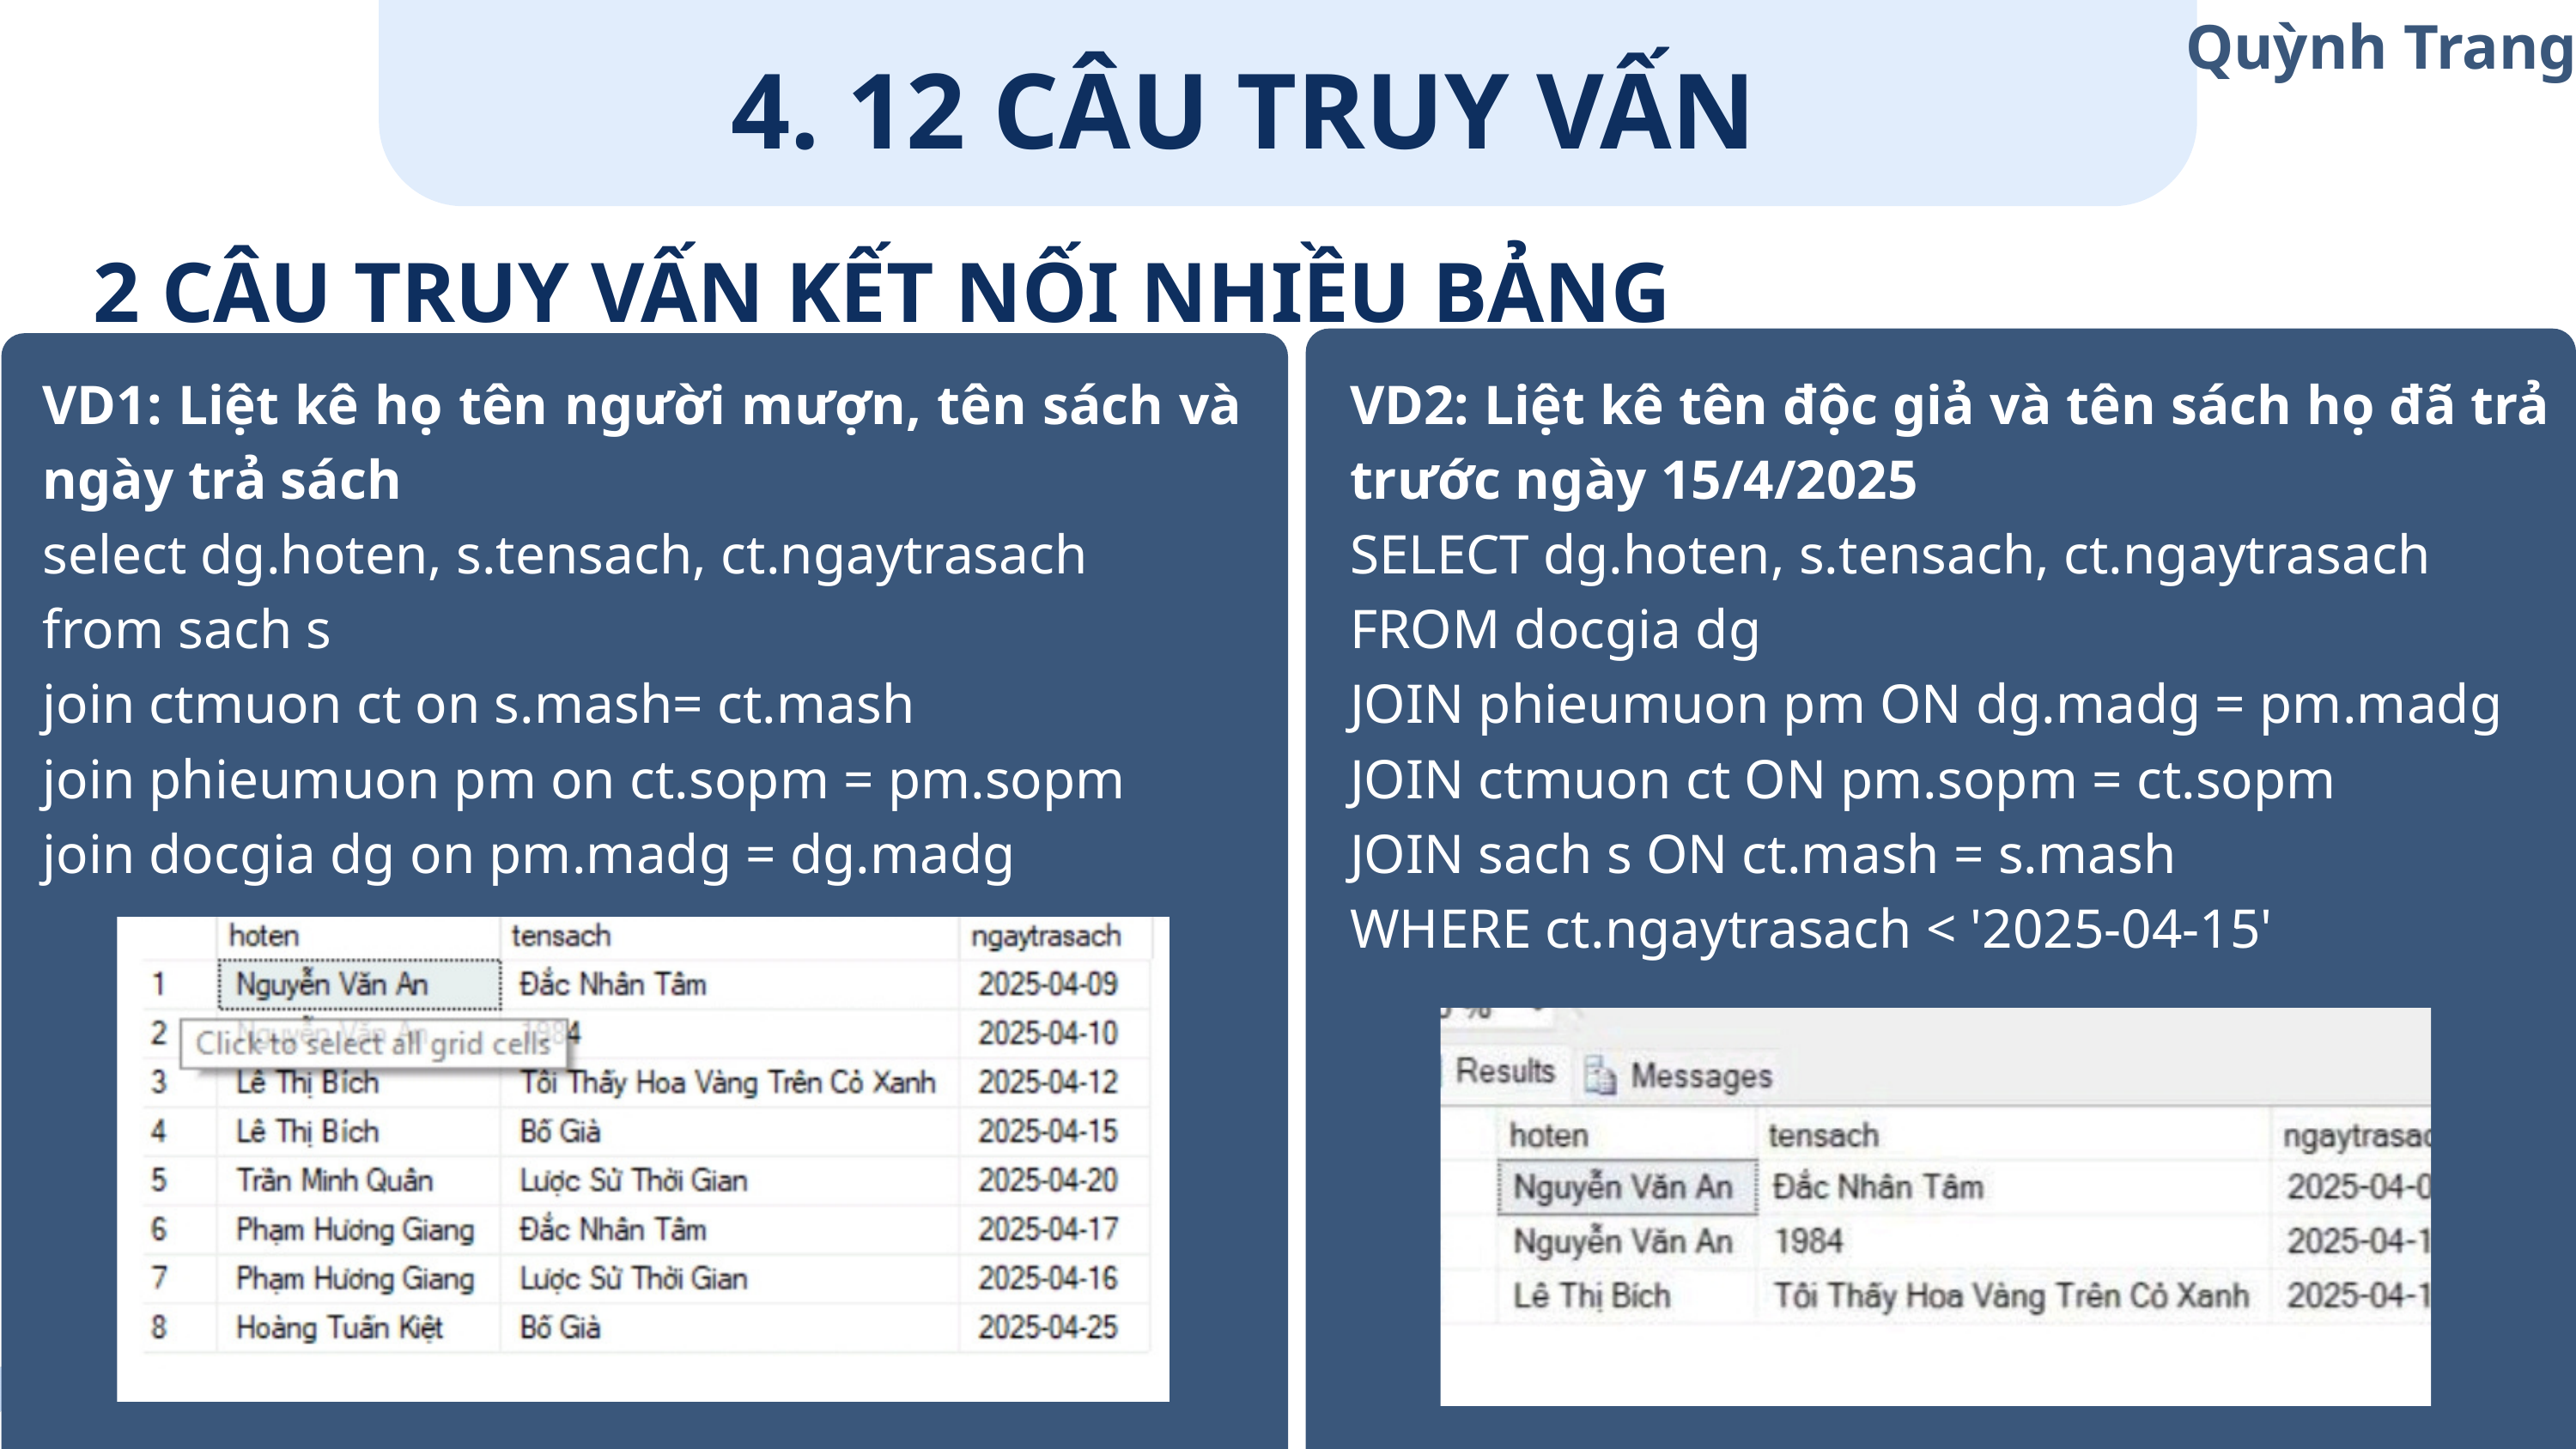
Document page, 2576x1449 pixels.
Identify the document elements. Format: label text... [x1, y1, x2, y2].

text_box 4. 12 CÂU TRUY VẤN [229, 37, 1081, 170]
text_box Thuộc tính không khóa là B, C, E, G [1305, 328, 1496, 922]
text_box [1, 332, 1289, 1449]
text_box 2 CÂU TRUY VẤN KẾT NỐI NHIỀU BẢNG [1, 223, 1081, 331]
text_box 2 CÂU TRUY VẤN KẾT NỐI NHIỀU BẢNG [1498, 223, 1784, 327]
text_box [1305, 328, 2576, 1449]
text_box Quỳnh Trang [2040, 0, 2576, 82]
text_box 4. 12 CÂU TRUY VẤN [1498, 37, 2258, 170]
text_box BÀI TẬP TỔNG HỢP 1 [1083, 332, 1289, 922]
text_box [1084, 0, 1492, 912]
